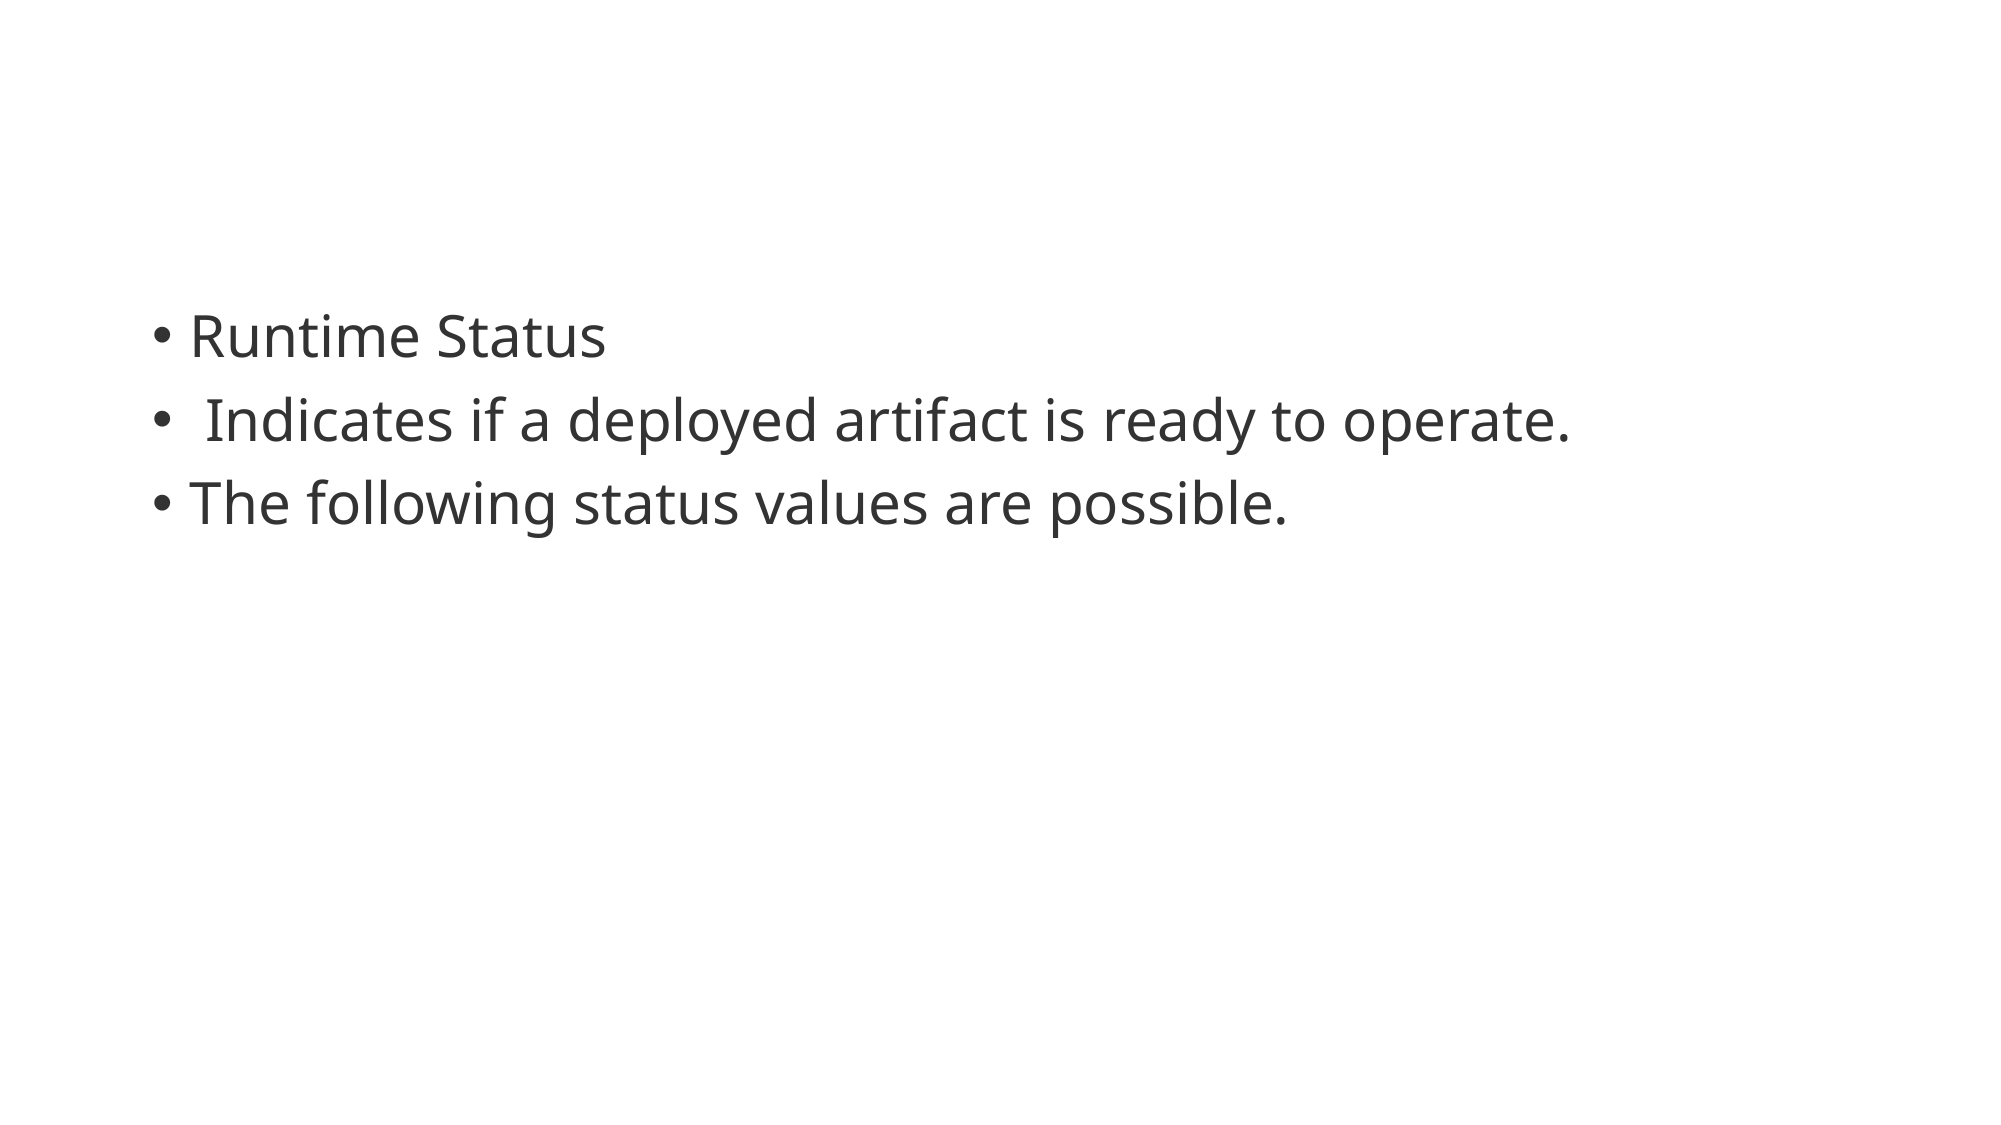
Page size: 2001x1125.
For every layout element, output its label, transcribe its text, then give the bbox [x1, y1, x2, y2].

list Runtime Status Indicates if a deployed artifact is ready to operate. The following status values are possible. [137, 299, 1863, 1014]
